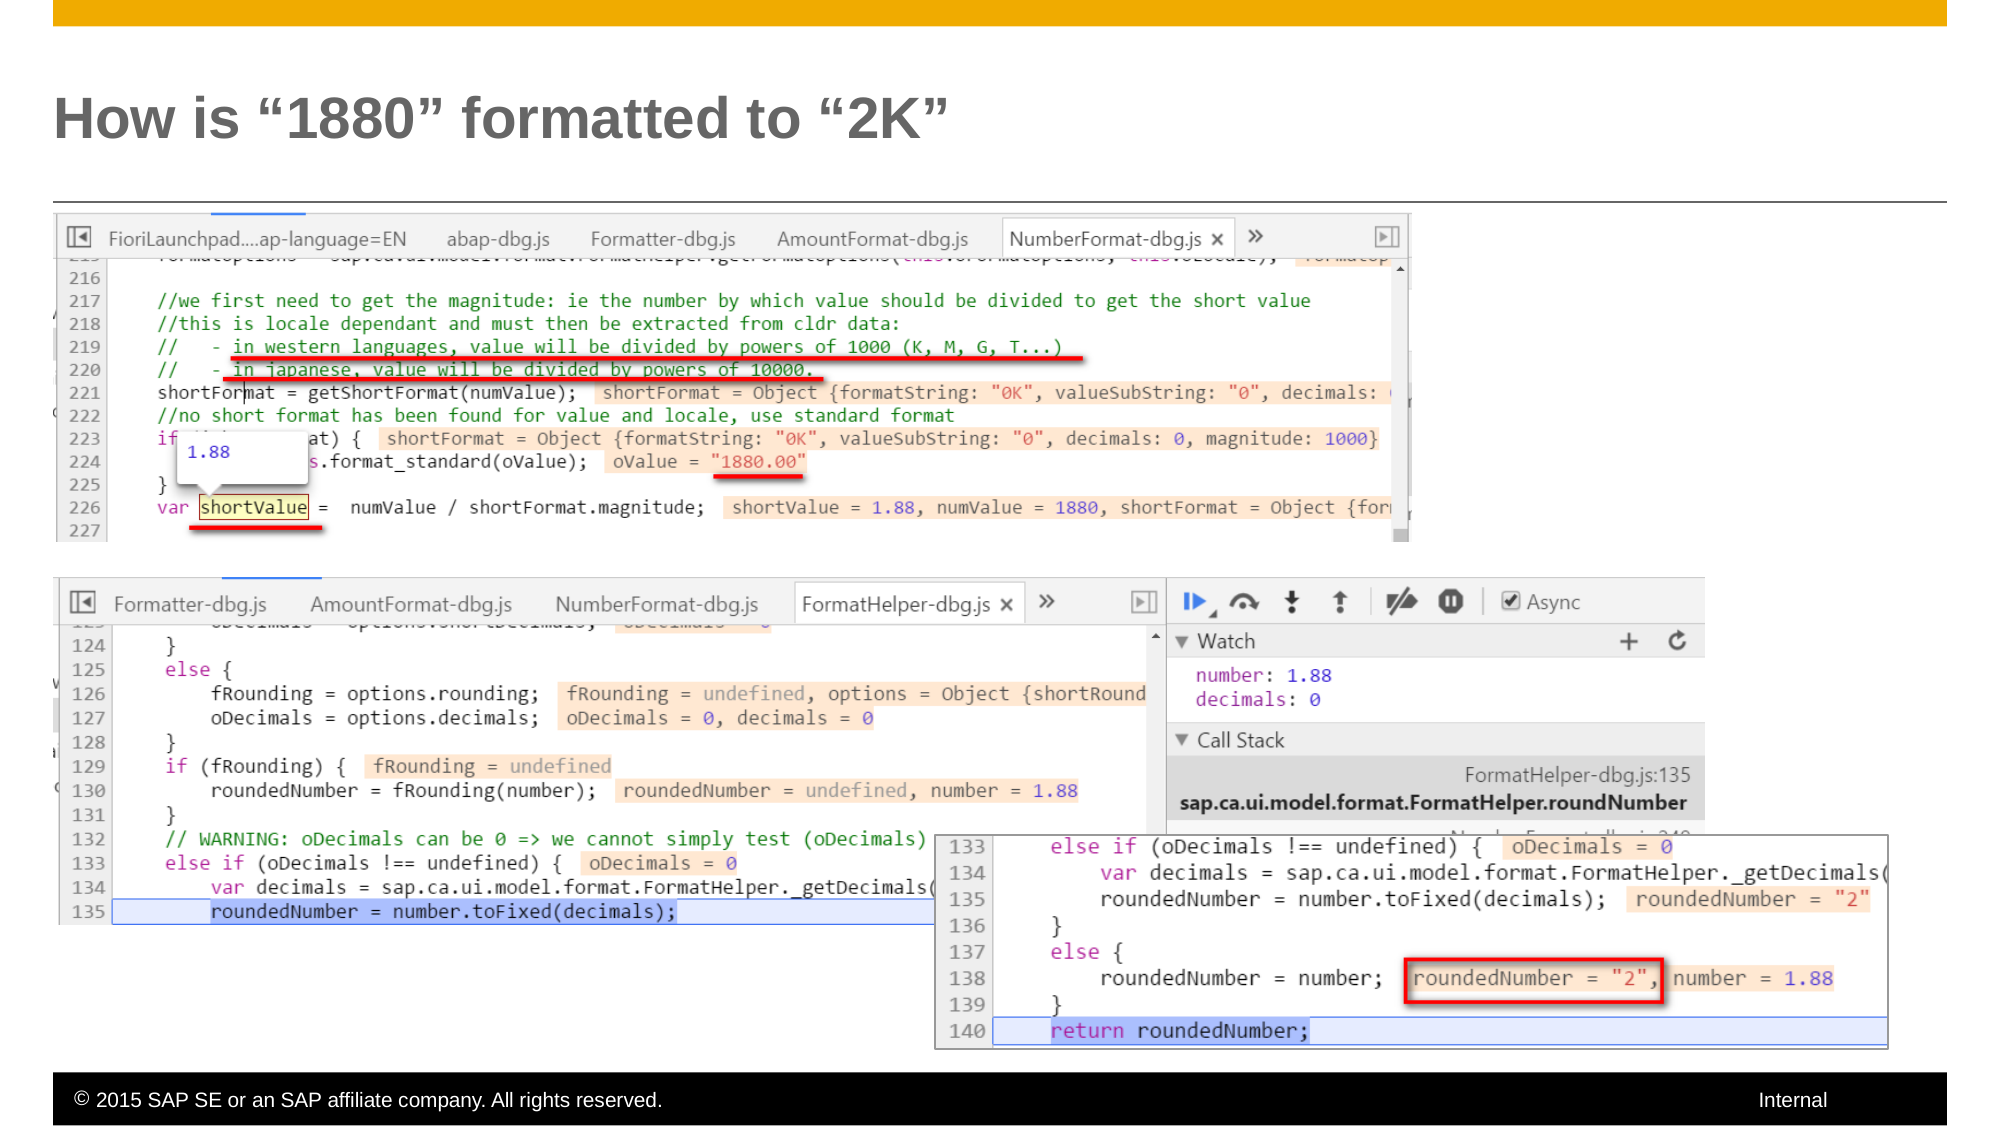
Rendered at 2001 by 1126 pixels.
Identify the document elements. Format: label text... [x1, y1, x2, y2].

title How is “1880” formatted to “2K” [53, 53, 1947, 178]
picture [52, 577, 1888, 1048]
picture [52, 212, 1412, 543]
